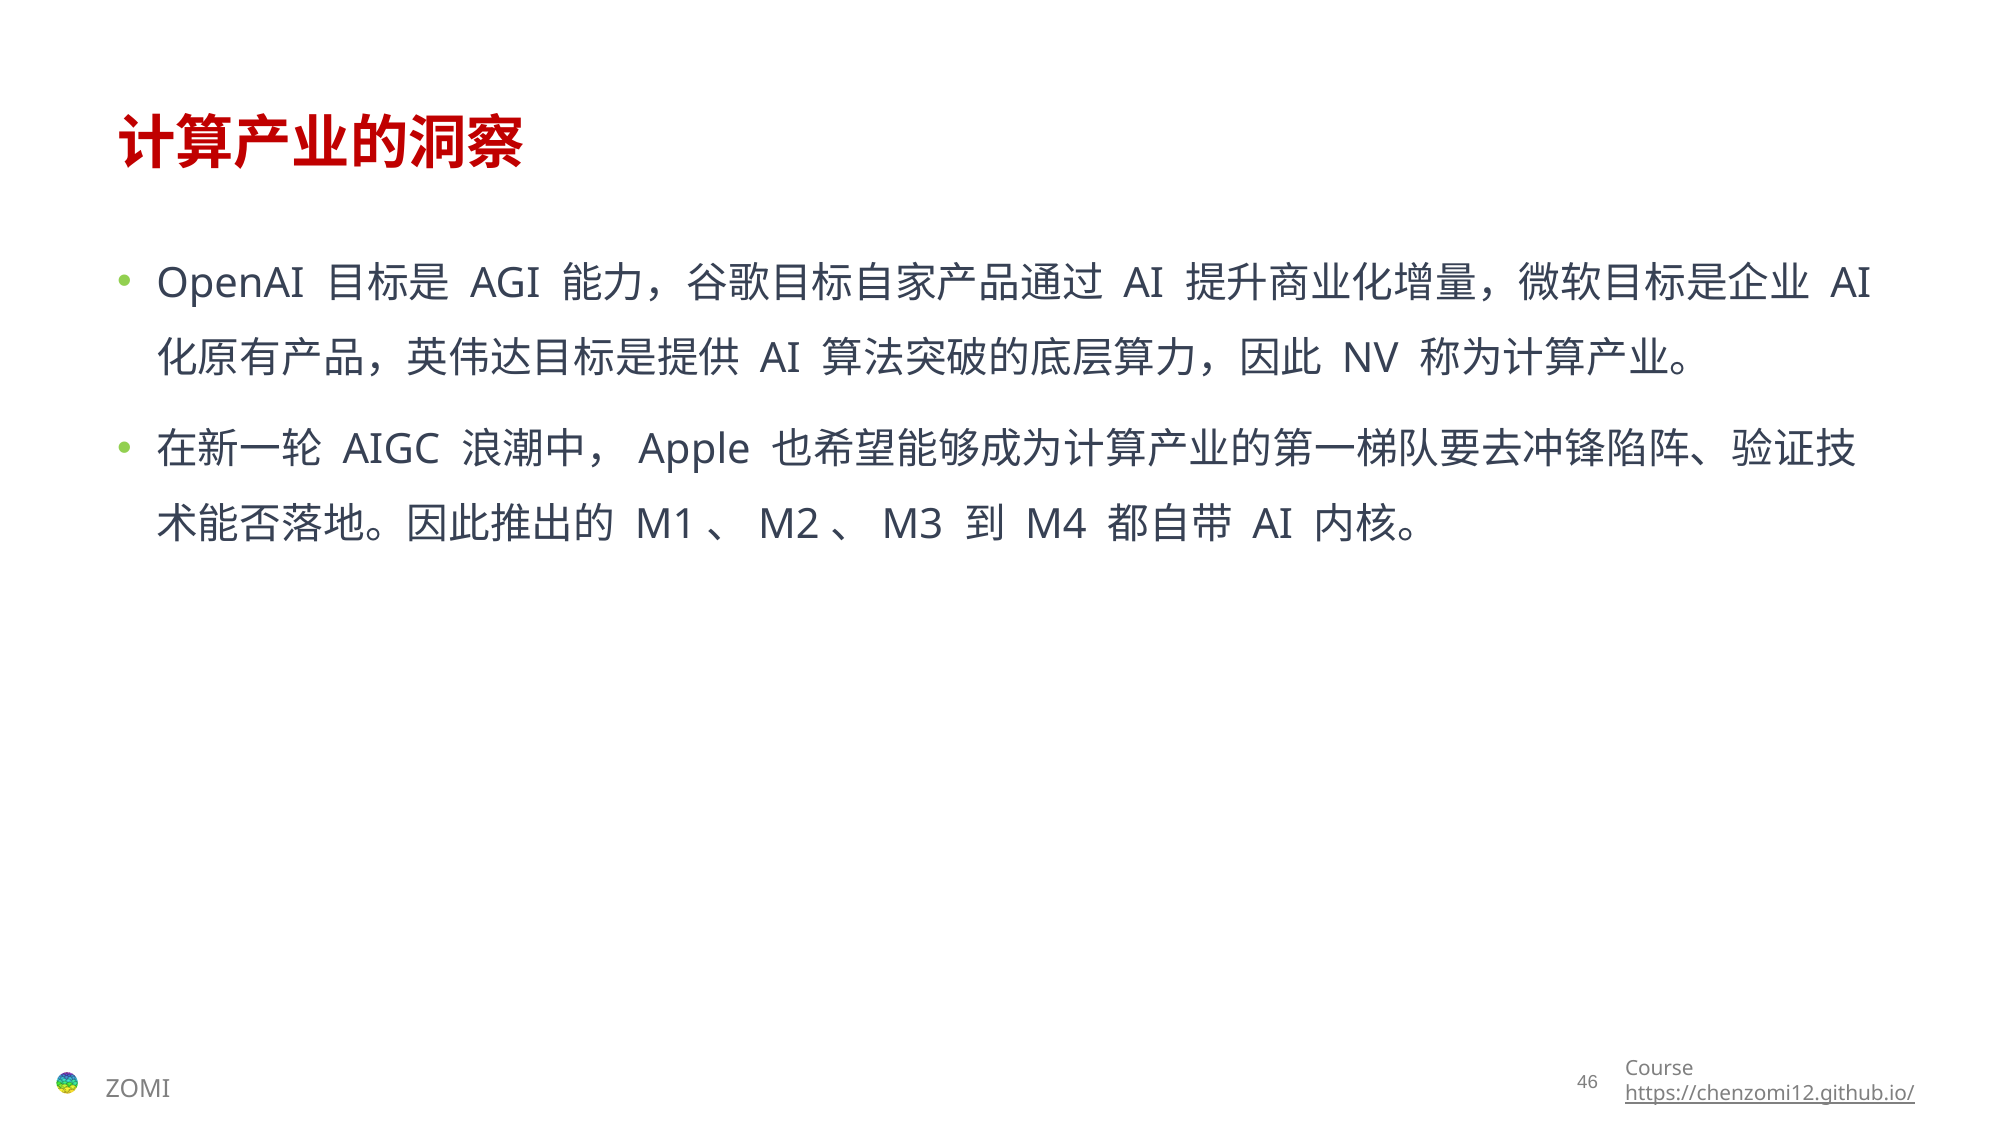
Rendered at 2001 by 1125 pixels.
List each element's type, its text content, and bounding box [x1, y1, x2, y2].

title 计算产业的洞察 [102, 91, 1901, 189]
list OpenAI 目标是 AGI 能力，谷歌目标自家产品通过 AI 提升商业化增量，微软目标是企业 AI 化原有产品，英伟达目标是提供 AI 算法突破的底层算力，因此 NV 称为计算产业。 在新一轮 AIGC 浪潮中，Apple 也希望能够成为计算产业的第一梯队要去冲锋陷阵、验证技术能否落地。因此推出的 M1、M2、M3 到 M4 都自带 AI 内核。 [102, 223, 1901, 1043]
picture [57, 1073, 77, 1093]
